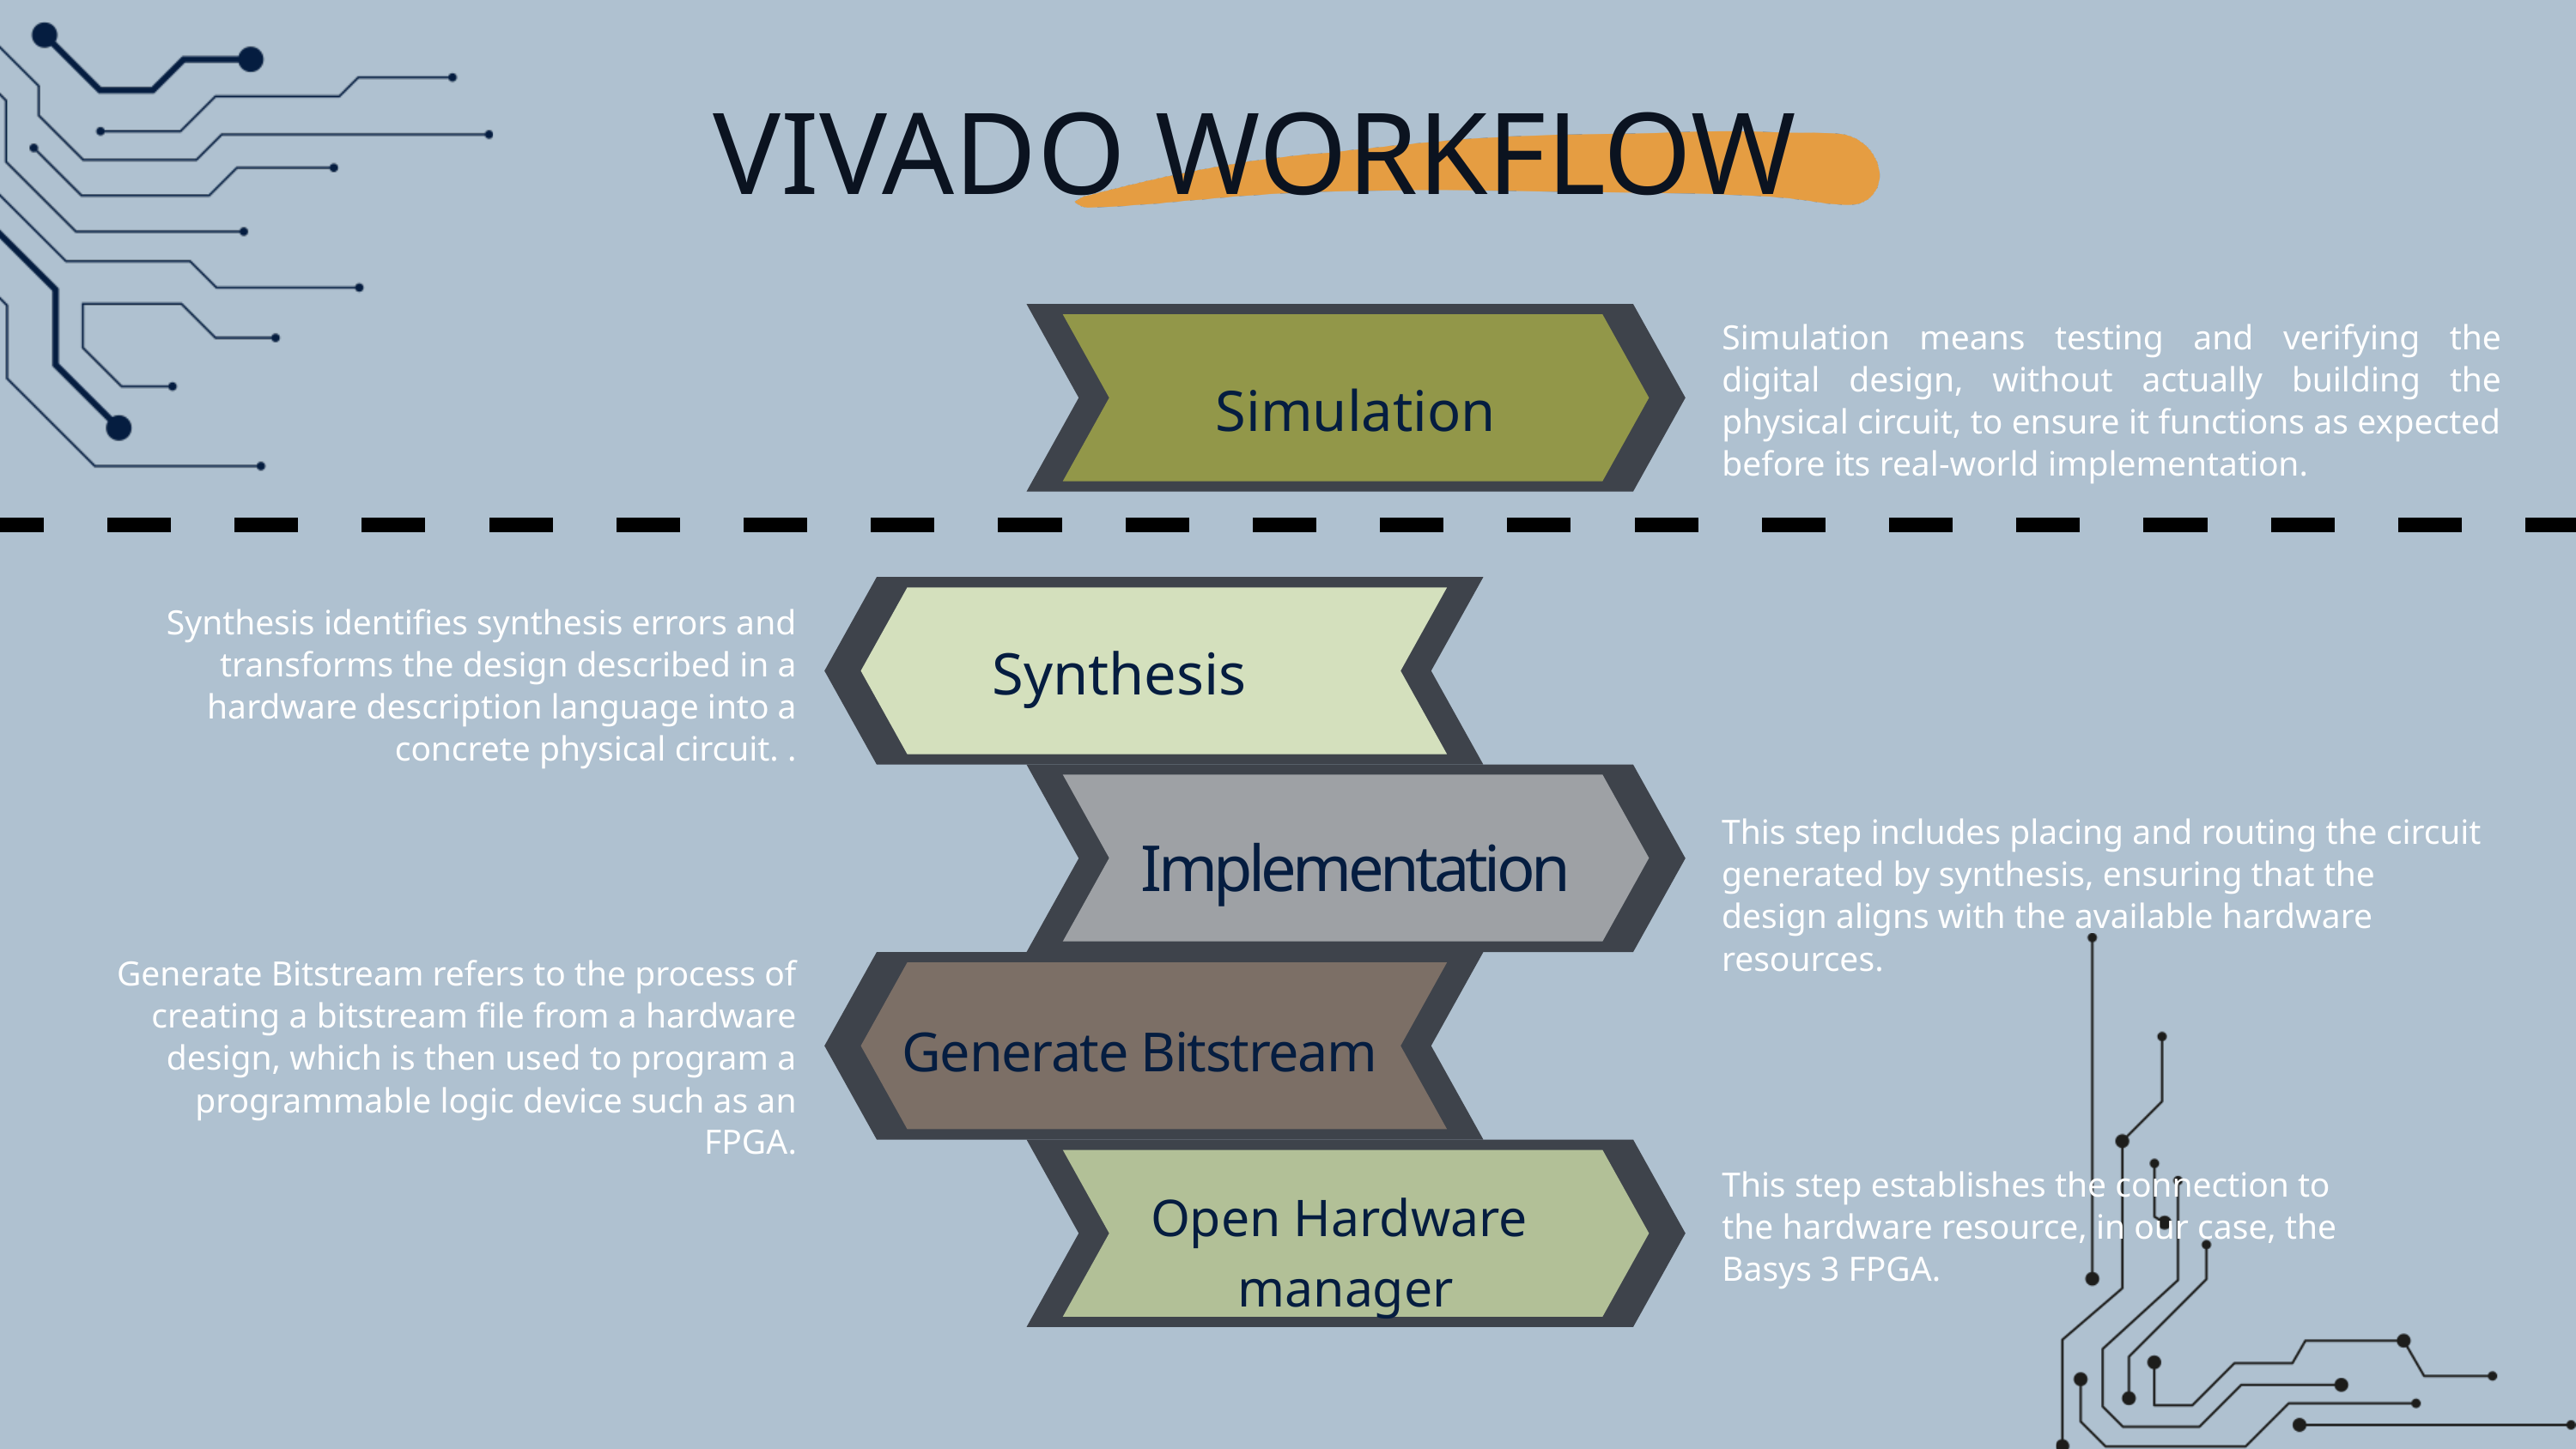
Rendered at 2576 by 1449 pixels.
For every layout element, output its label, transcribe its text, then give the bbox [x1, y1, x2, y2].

text_box VIVADO WORKFLOW [0, 82, 2576, 218]
text_box [2056, 933, 2576, 1449]
text_box [0, 21, 494, 82]
text_box This step includes placing and routing the circuit generated by synthesis, ensuring that the design aligns with the available hardware resources. [1722, 809, 2483, 978]
text_box [494, 518, 2576, 532]
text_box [1026, 303, 1686, 492]
text_box Simulation means testing and verifying the digital design, without actually building the physical circuit, to ensure it functions as expected before its real-world implementation. [1722, 314, 2501, 483]
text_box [823, 576, 1686, 1328]
text_box This step establishes the connection to the hardware resource, in our case, the Basys 3 FPGA. [1722, 1161, 2360, 1415]
text_box [0, 218, 494, 602]
text_box Generate Bitstream refers to the process of creating a bitstream file from a hardware design, which is then used to program a programmable logic device such as an FPGA. [95, 950, 797, 1161]
text_box Synthesis identifies synthesis errors and transforms the design described in a hardware description language into a concrete physical circuit. . [95, 599, 797, 768]
